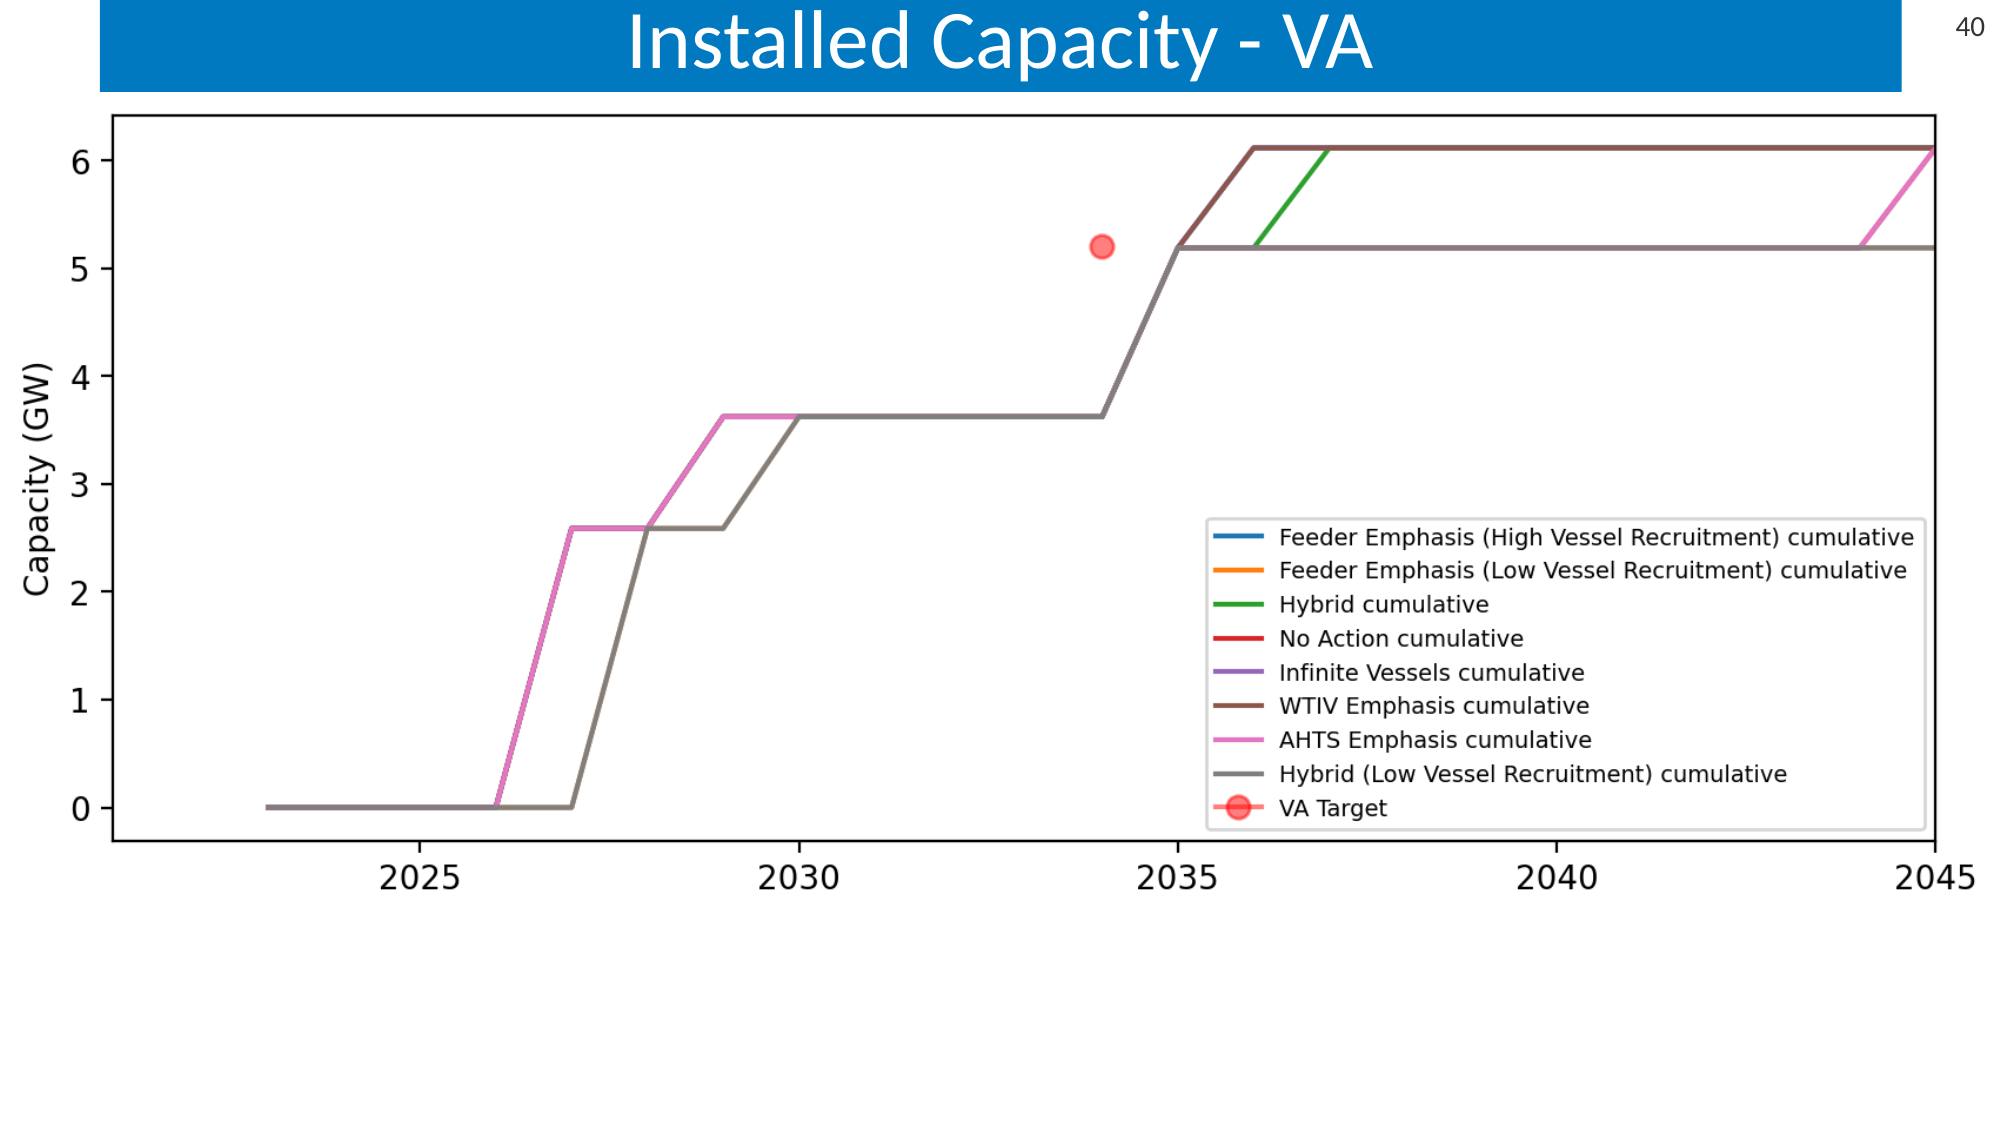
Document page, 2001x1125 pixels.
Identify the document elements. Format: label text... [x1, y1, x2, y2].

title Installed Capacity - VA [99, 0, 1902, 89]
picture [0, 92, 2000, 920]
